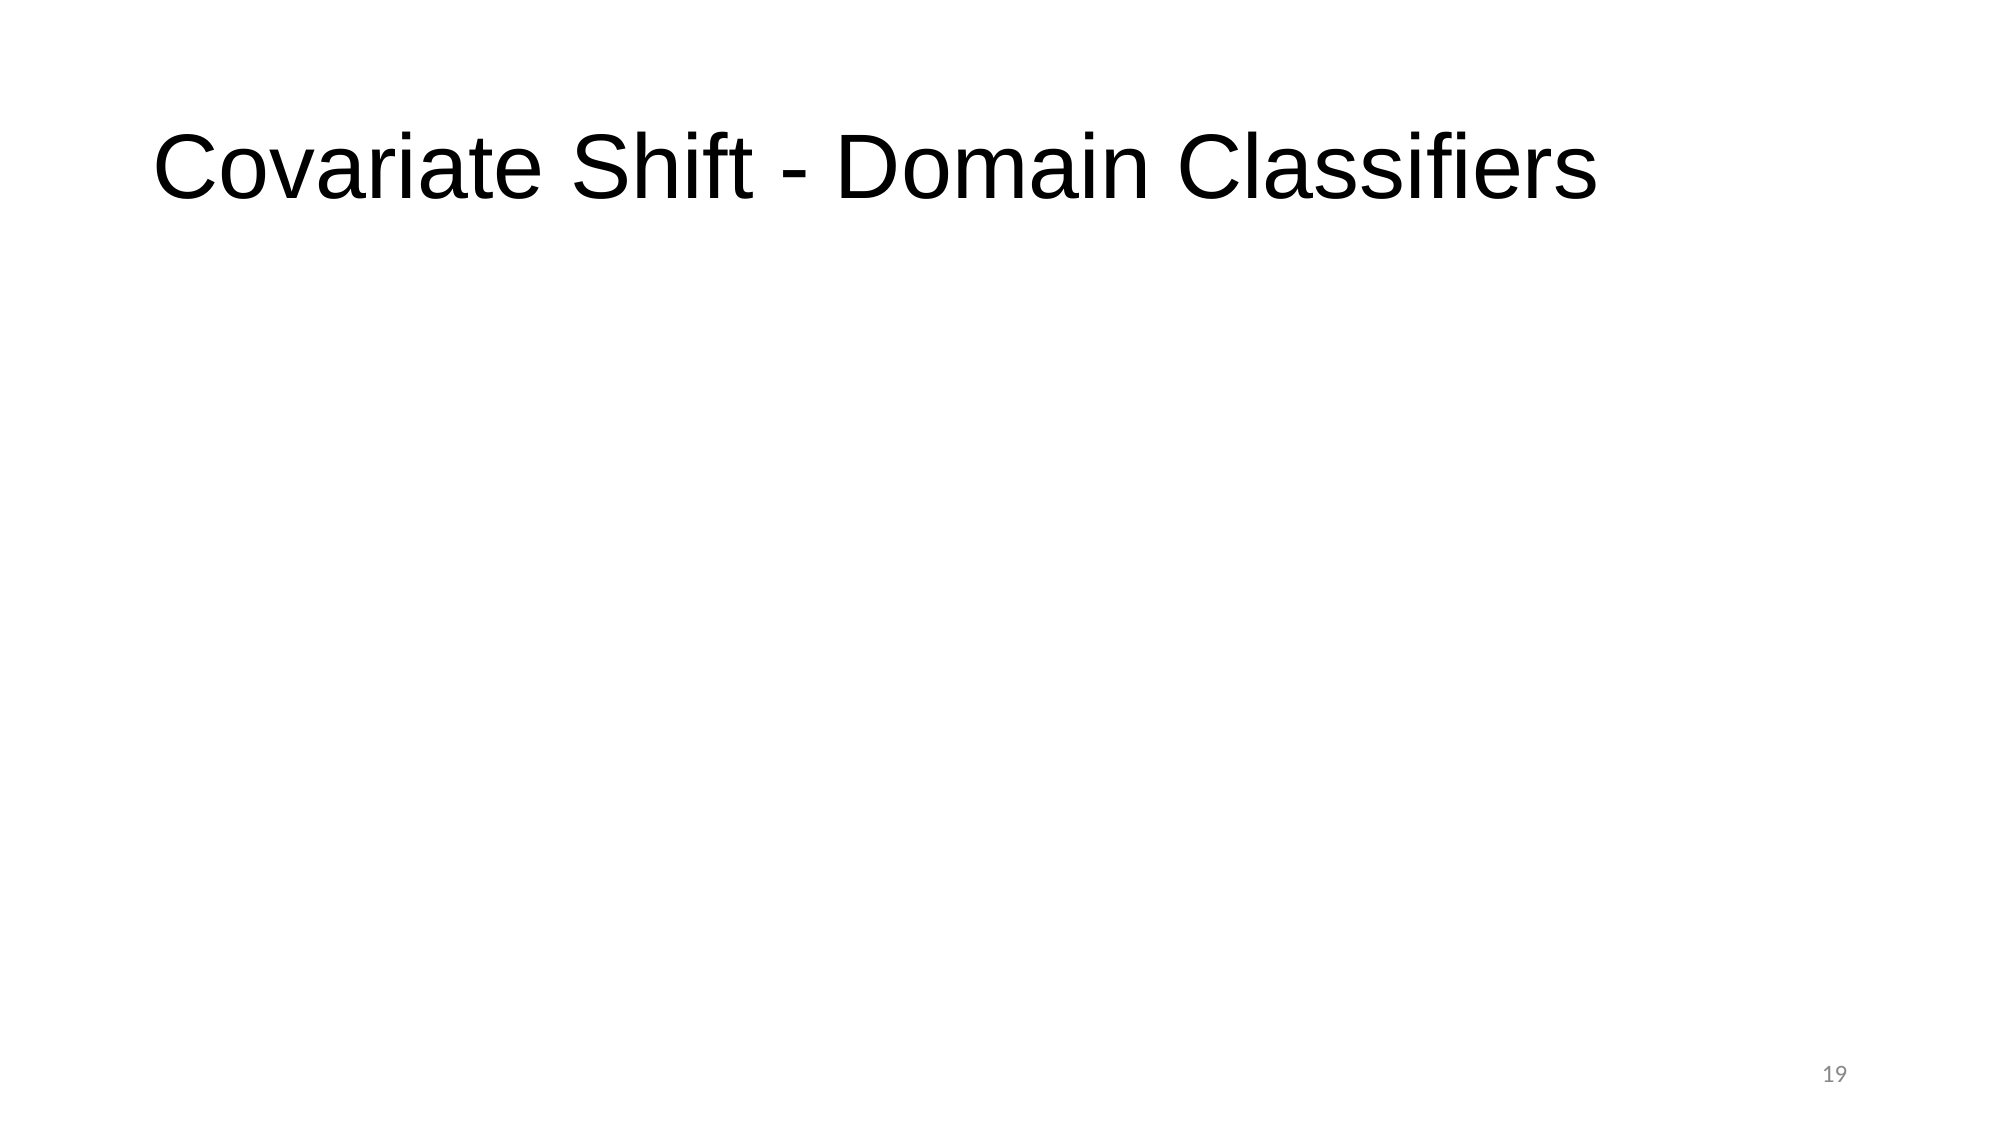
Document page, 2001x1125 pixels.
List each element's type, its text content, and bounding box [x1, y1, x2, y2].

title Covariate Shift - Domain Classifiers [137, 59, 1863, 278]
slide_number 19 [1412, 1042, 1863, 1103]
